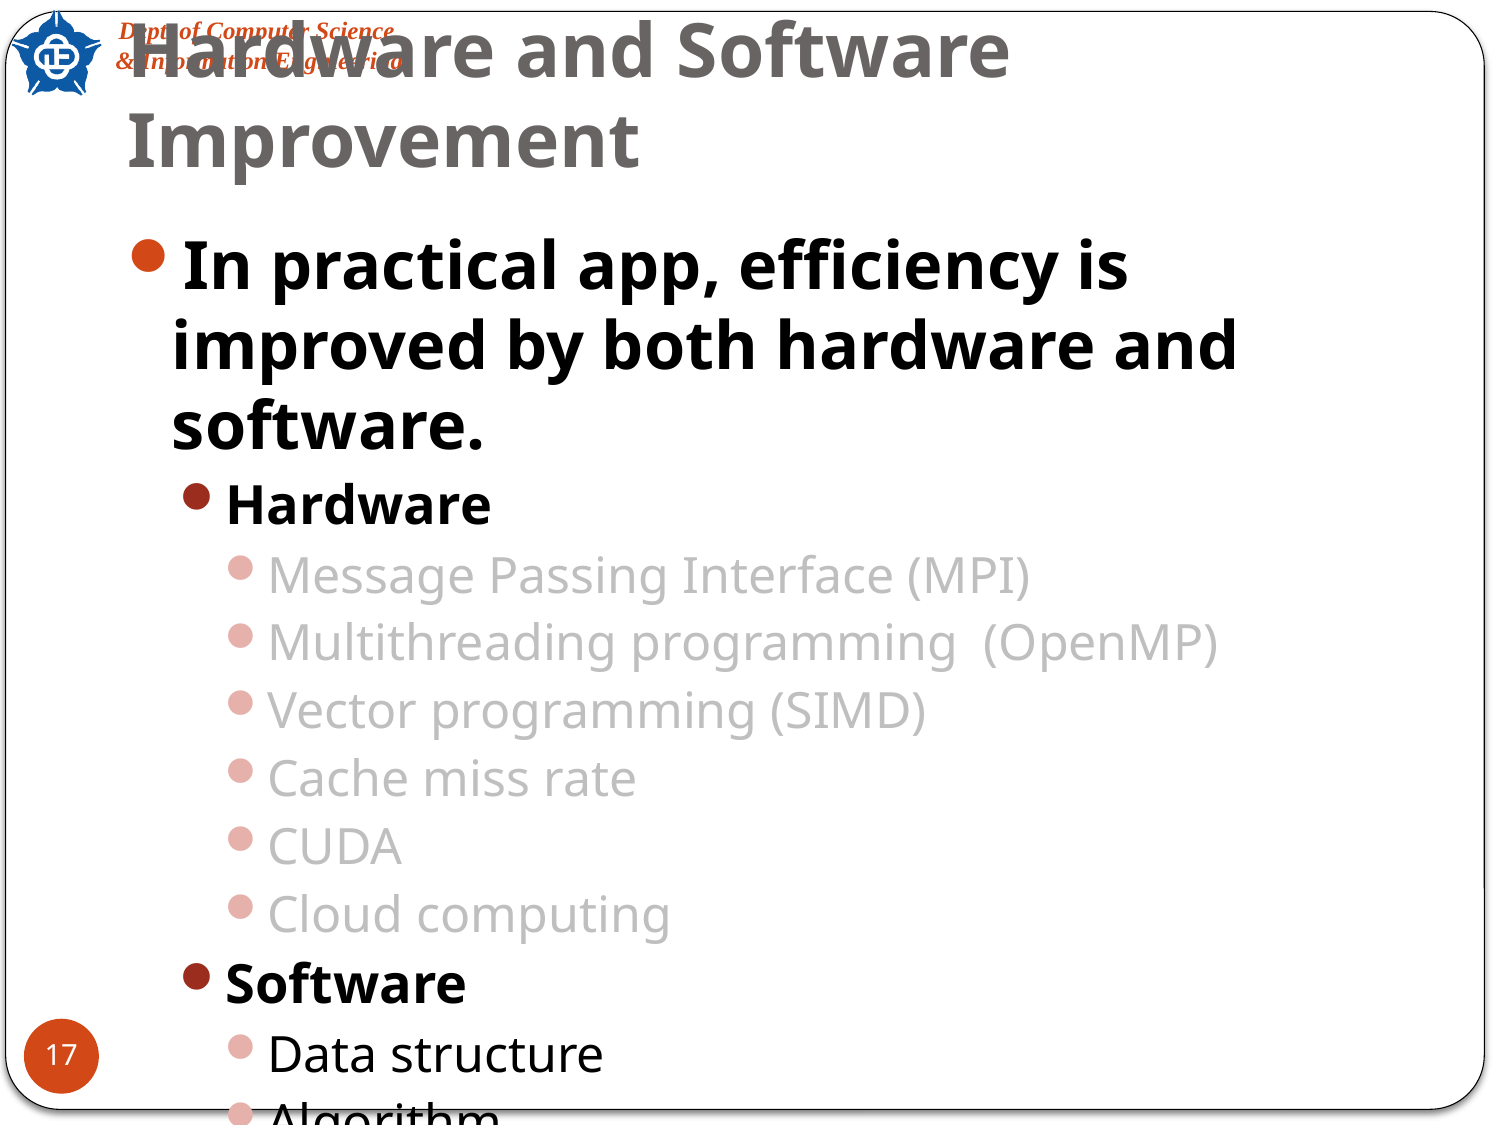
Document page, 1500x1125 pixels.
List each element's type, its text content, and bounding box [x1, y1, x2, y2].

slide_number 17 [23, 1018, 99, 1094]
picture [0, 0, 113, 103]
title Hardware and Software Improvement [111, 30, 1388, 198]
list In practical app, efficiency is improved by both hardware and software. Hardware Message Passing Interface (MPI) Multithreading programming (OpenMP) Vector programming (SIMD) Cache miss rate CUDA Cloud computing Software Data structure Algorithm [111, 214, 1388, 1094]
